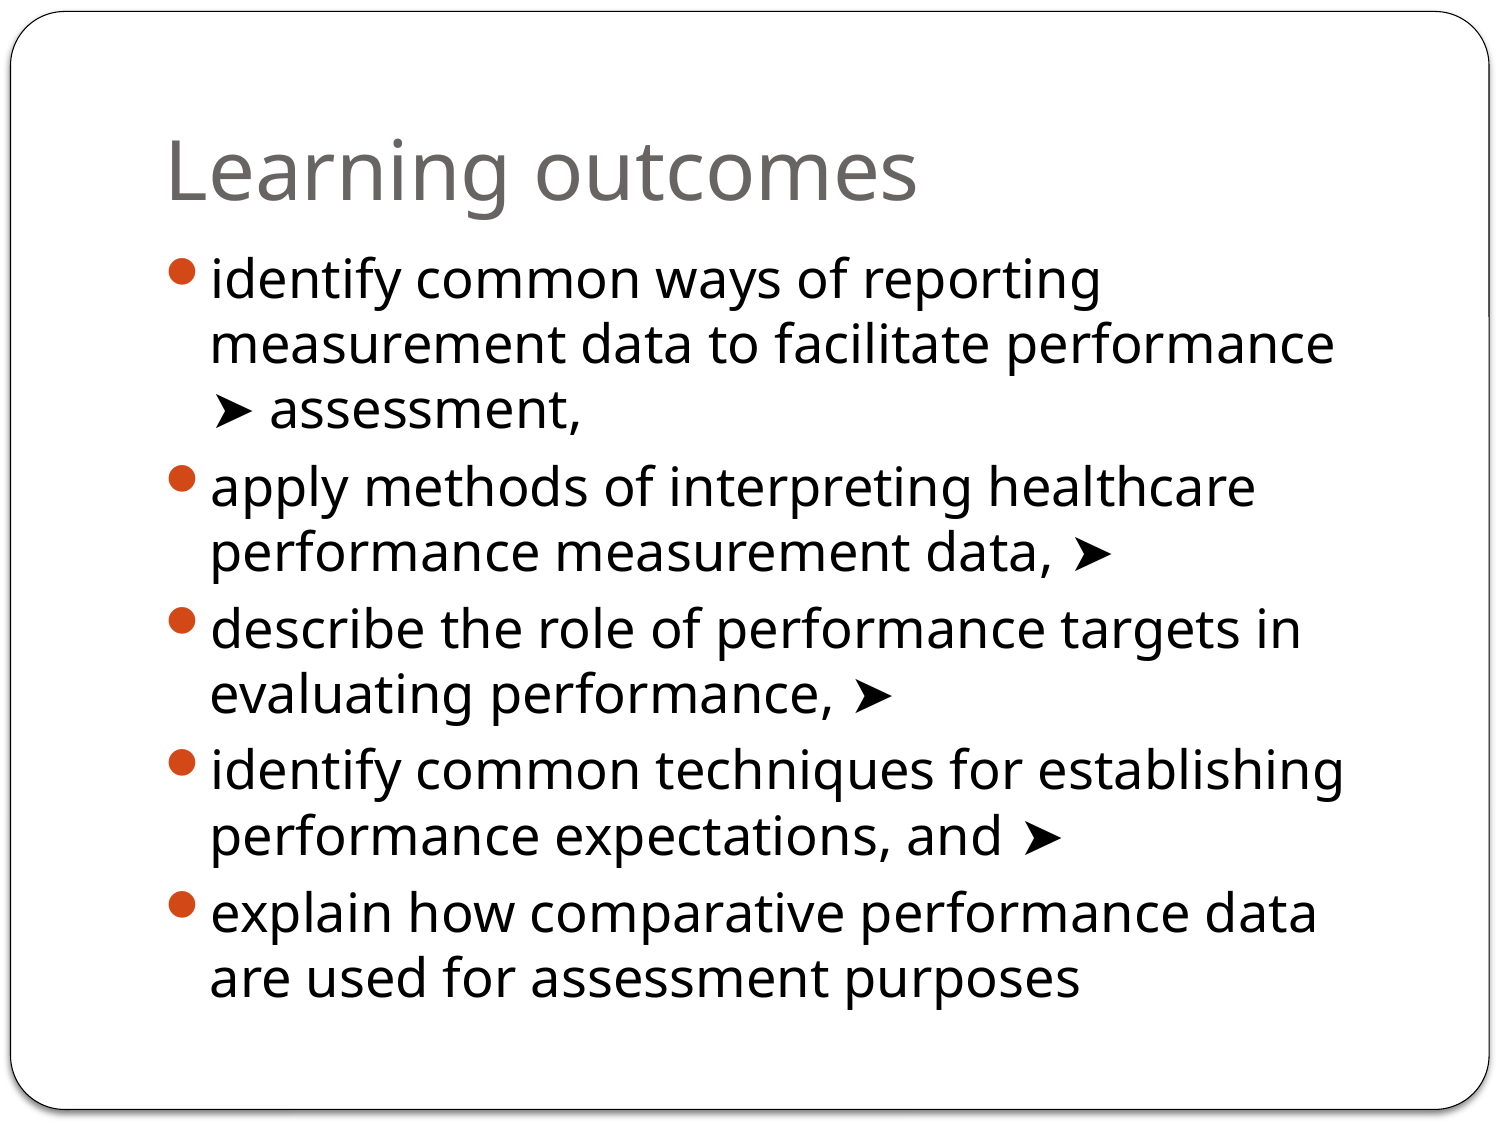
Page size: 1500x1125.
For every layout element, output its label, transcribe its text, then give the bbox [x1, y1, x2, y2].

list identify common ways of reporting measurement data to facilitate performance ➤ assessment, apply methods of interpreting healthcare performance measurement data, ➤ describe the role of performance targets in evaluating performance, ➤ identify common techniques for establishing performance expectations, and ➤ explain how comparative performance data are used for assessment purposes [150, 237, 1425, 988]
title Learning outcomes [150, 45, 1425, 233]
